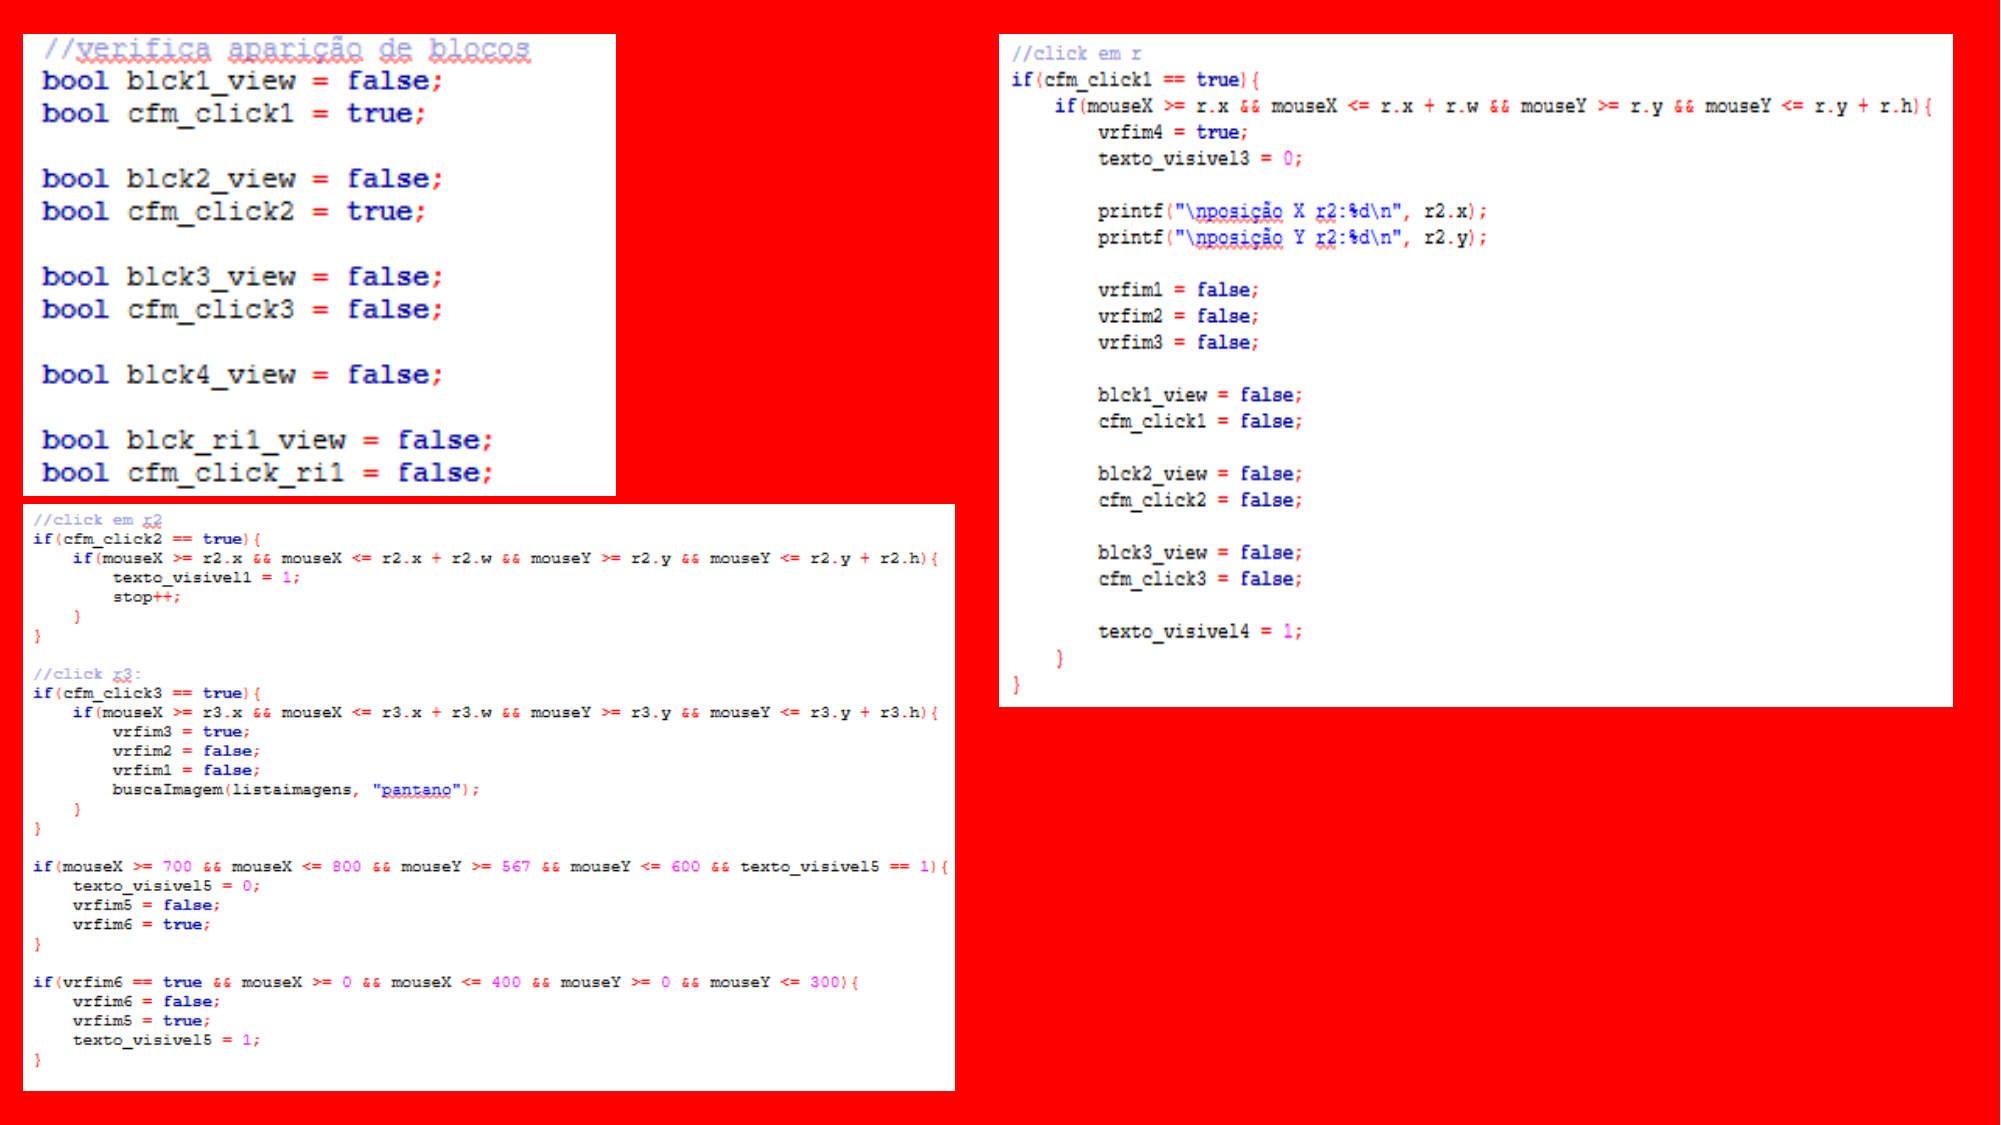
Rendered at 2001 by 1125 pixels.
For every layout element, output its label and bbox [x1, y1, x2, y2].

picture [23, 504, 955, 1091]
picture [999, 34, 1953, 707]
picture [23, 34, 616, 496]
